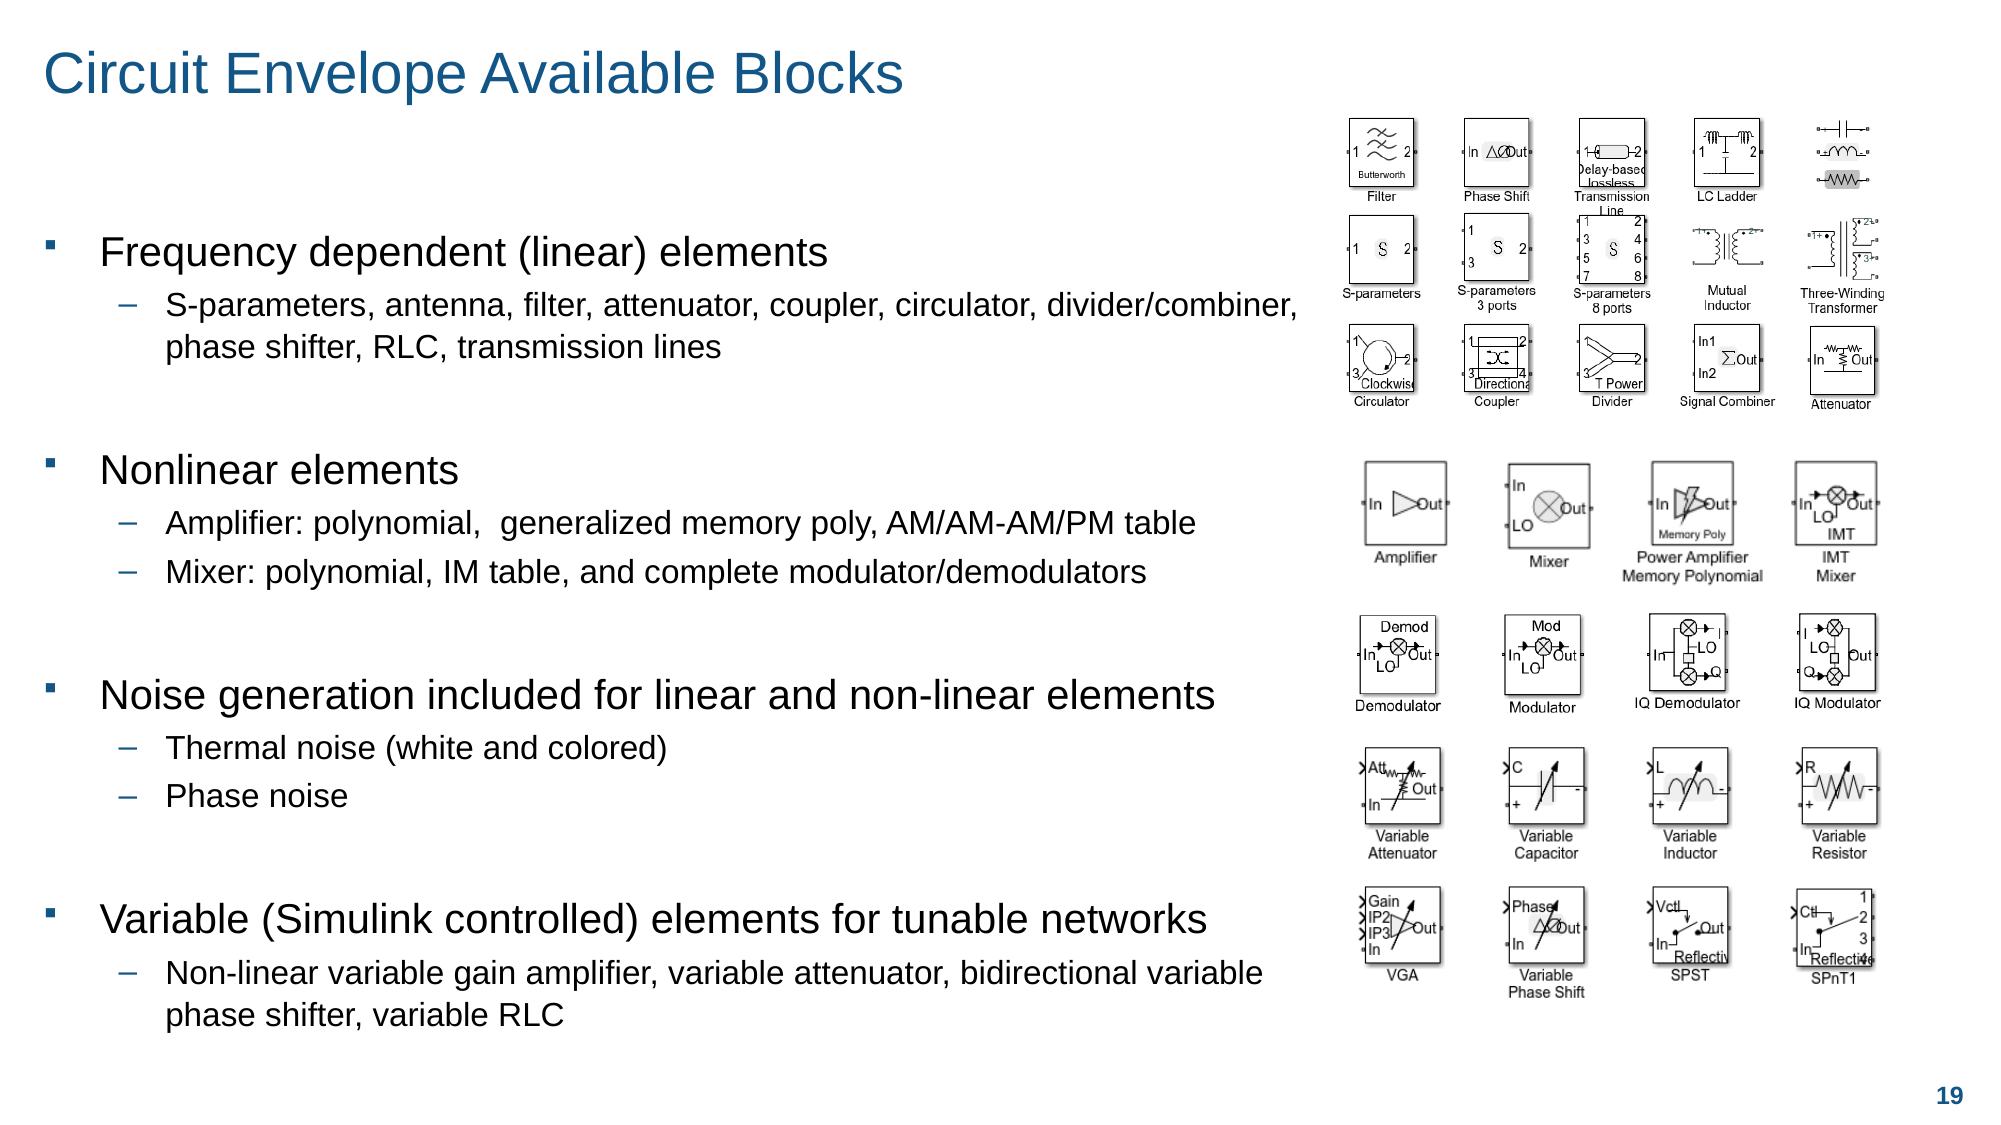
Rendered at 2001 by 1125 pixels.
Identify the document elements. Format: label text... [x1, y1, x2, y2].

picture [1347, 450, 1903, 594]
list Frequency dependent (linear) elements S-parameters, antenna, filter, attenuator, coupler, circulator, divider/combiner, phase shifter, RLC, transmission lines Nonlinear elements Amplifier: polynomial, generalized memory poly, AM/AM-AM/PM table Mixer: polynomial, IM table, and complete modulator/demodulators Noise generation included for linear and non-linear elements Thermal noise (white and colored) Phase noise Variable (Simulink controlled) elements for tunable networks Non-linear variable gain amplifier, variable attenuator, bidirectional variable phase shifter, variable RLC [28, 216, 1348, 1012]
picture [1339, 602, 1895, 726]
title Circuit Envelope Available Blocks [28, 28, 2000, 191]
picture [1332, 728, 1903, 1016]
picture [1338, 109, 1895, 413]
